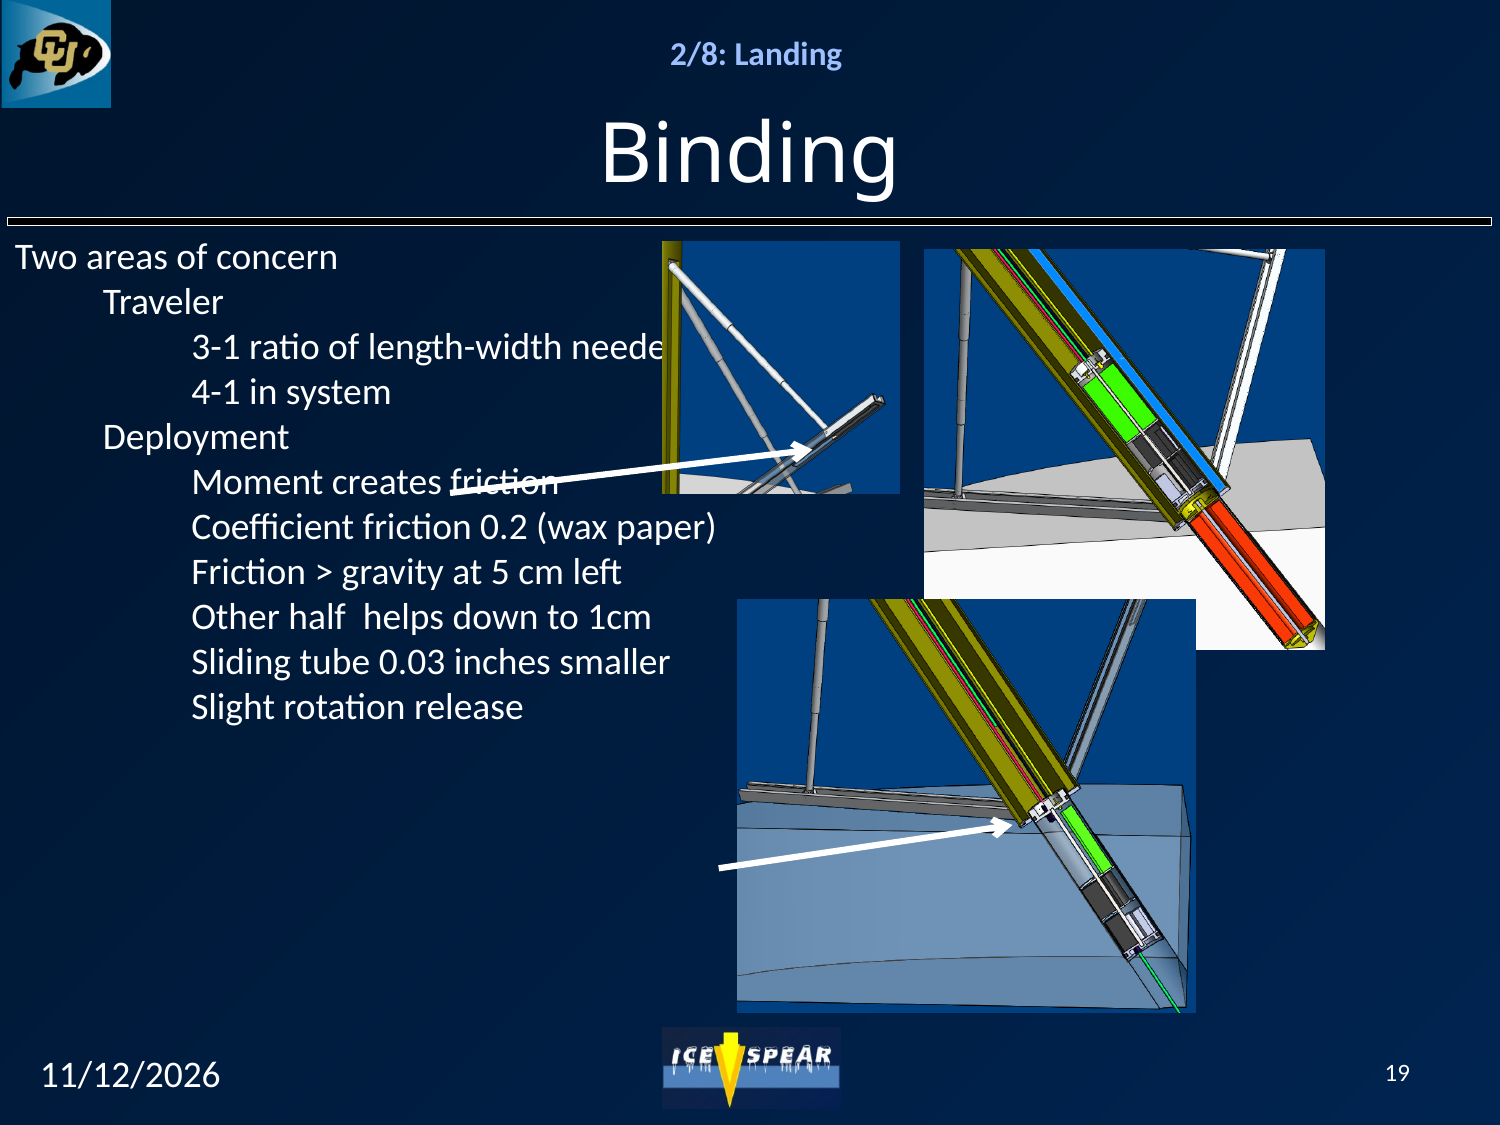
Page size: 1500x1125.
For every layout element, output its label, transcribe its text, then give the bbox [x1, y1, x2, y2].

slide_number 19 [1362, 1042, 1425, 1100]
picture [662, 241, 901, 494]
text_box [718, 824, 1013, 869]
title Binding [131, 82, 1369, 216]
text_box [449, 449, 813, 494]
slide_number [24, 1042, 375, 1103]
picture [10, 3, 111, 100]
picture [737, 249, 1326, 1013]
list Two areas of concern Traveler 3-1 ratio of length-width needed 4-1 in system Deployment Moment creates friction Coefficient friction 0.2 (wax paper) Friction > gravity at 5 cm left Other half helps down to 1cm Sliding tube 0.03 inches smaller Slight rotation release [0, 224, 738, 1050]
picture [662, 1027, 841, 1109]
